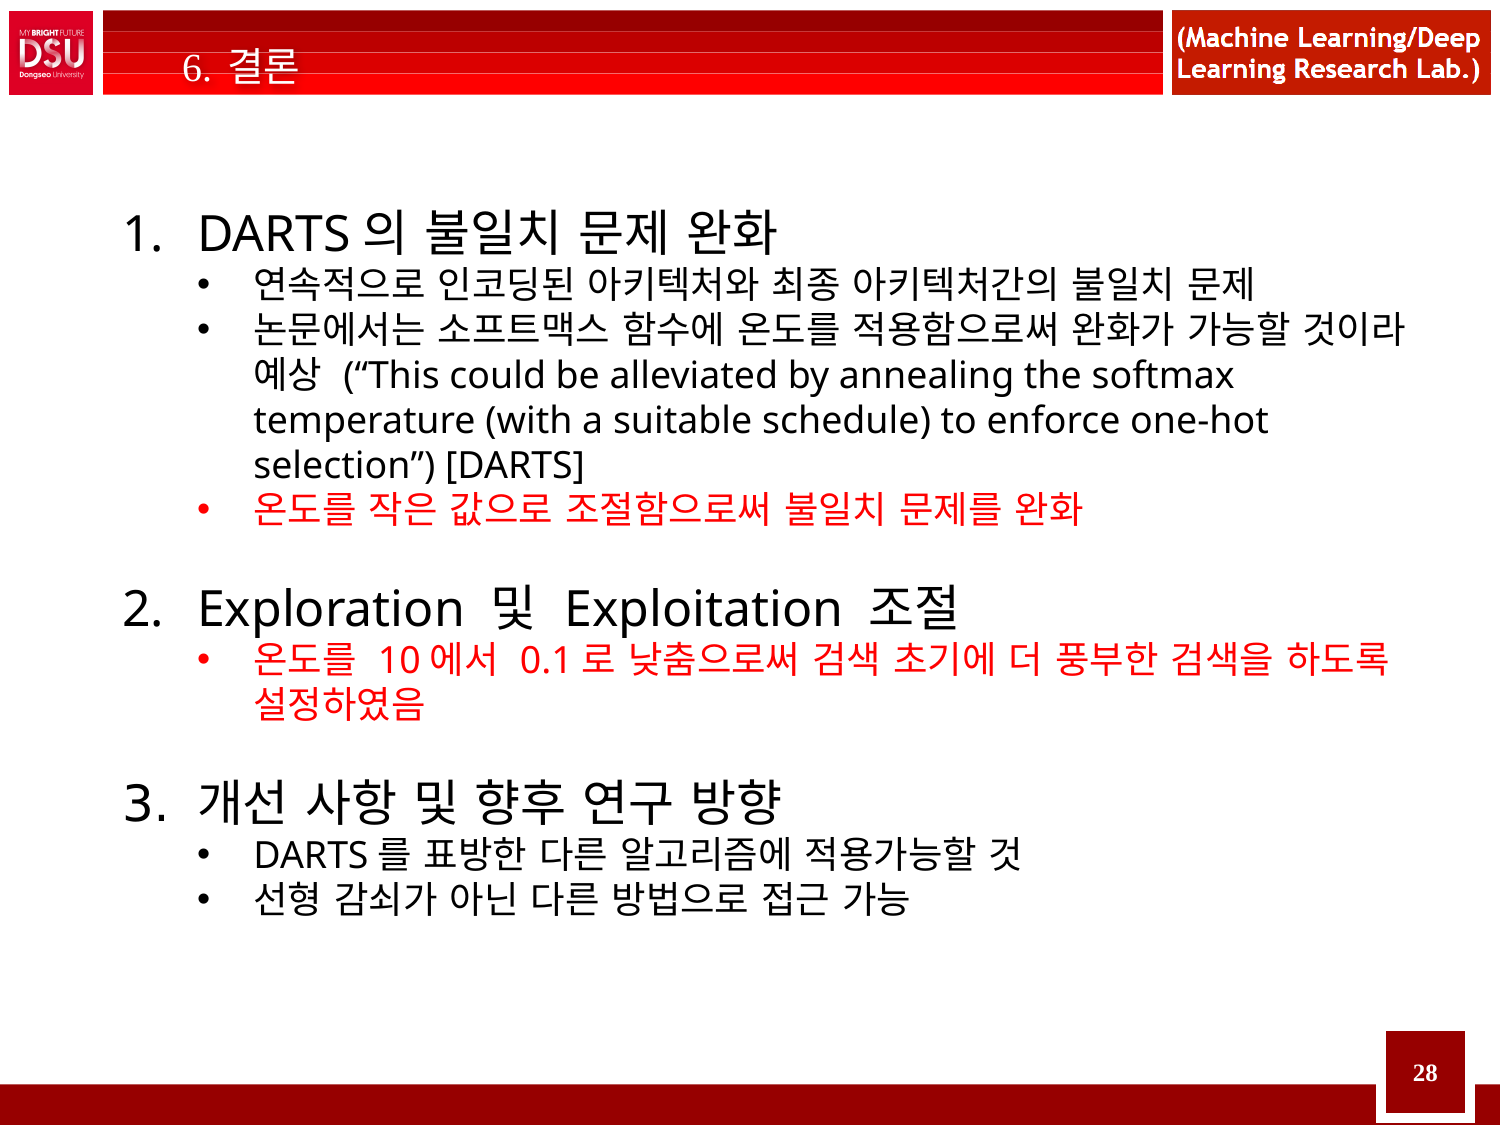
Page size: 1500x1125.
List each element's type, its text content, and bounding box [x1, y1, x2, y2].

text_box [0, 2, 1500, 96]
text_box [0, 1082, 1500, 1125]
text_box [1379, 1025, 1472, 1120]
text_box 28 [1393, 1049, 1458, 1094]
text_box DARTS의 불일치 문제 완화 연속적으로 인코딩된 아키텍처와 최종 아키텍처간의 불일치 문제 논문에서는 소프트맥스 함수에 온도를 적용함으로써 완화가 가능할 것이라 예상 (“This could be alleviated by annealing the softmax temperature (with a suitable schedule) to enforce one-hot selection”) [DARTS] 온도를 작은 값으로 조절함으로써 불일치 문제를 완화 Exploration 및 Exploitation 조절 온도를 10에서 0.1로 낮춤으로써 검색 초기에 더 풍부한 검색을 하도록 설정하였음 개선 사항 및 향후 연구 방향 DARTS를 표방한 다른 알고리즘에 적용가능할 것 선형 감쇠가 아닌 다른 방법으로 접근 가능 [107, 193, 1430, 929]
